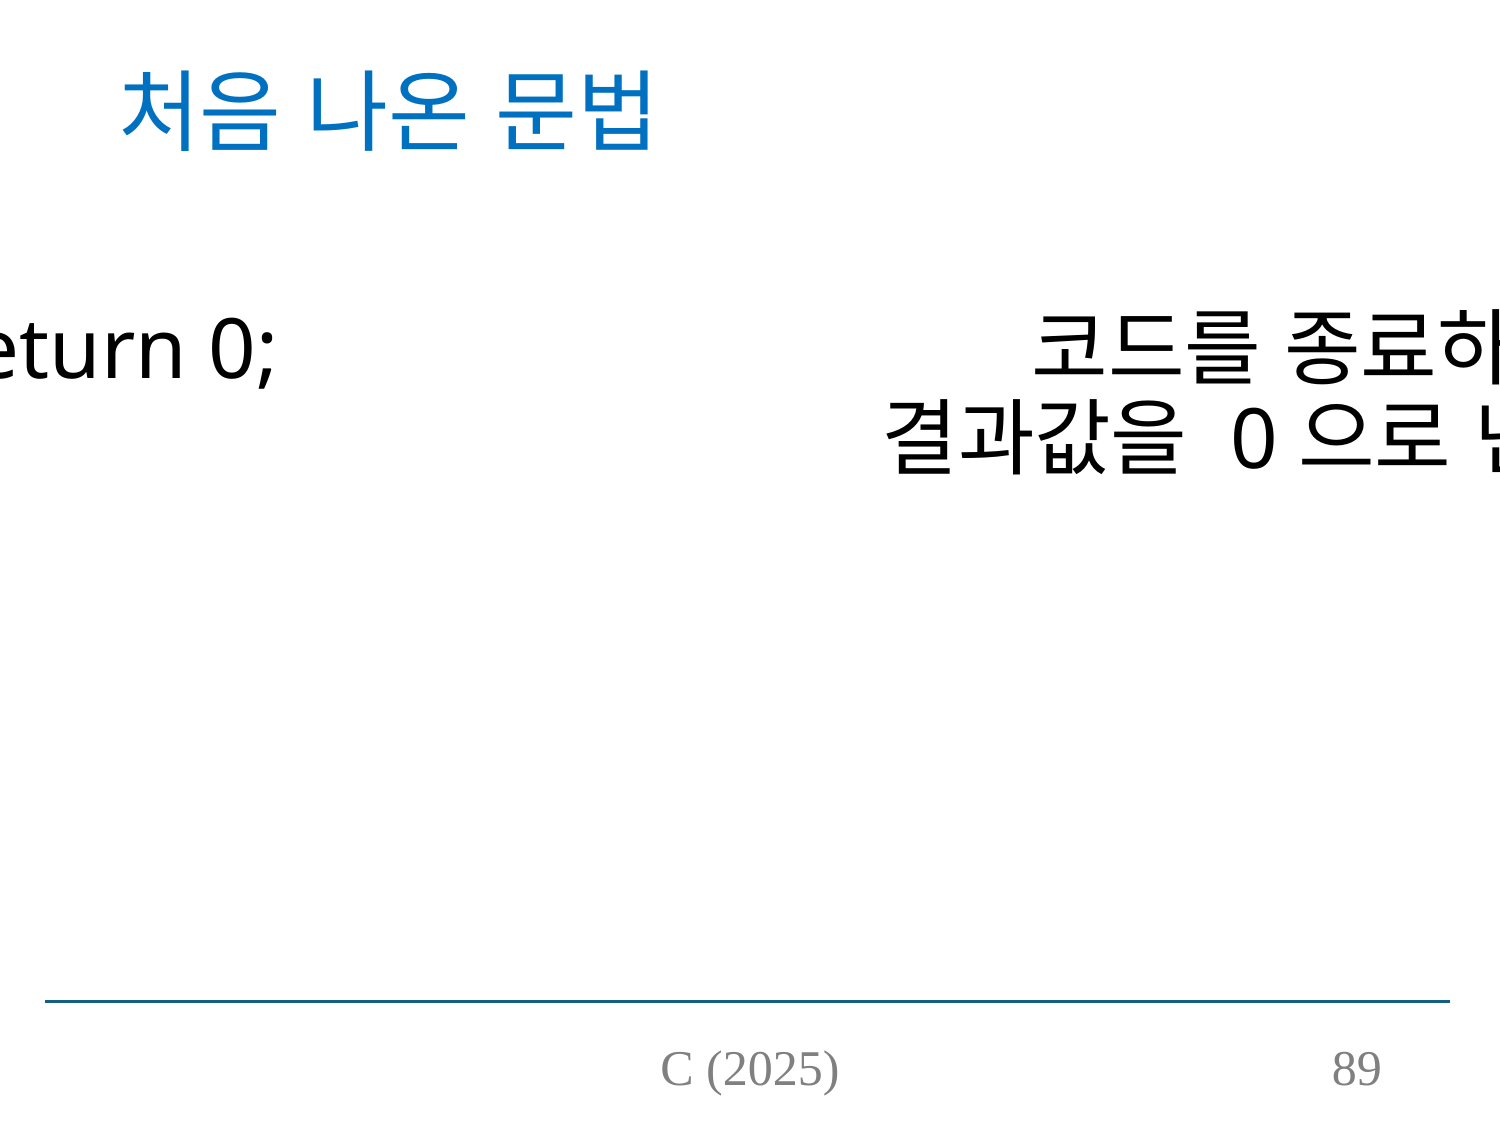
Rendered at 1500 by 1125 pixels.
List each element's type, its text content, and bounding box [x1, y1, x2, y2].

title 처음 나온 문법 [103, 59, 1397, 172]
slide_number 89 [1059, 1042, 1397, 1103]
list return 0; 코드를 종료하고, 결과값을 0으로 낸다. [0, 299, 1500, 1014]
footer C (2025) [496, 1042, 1004, 1103]
